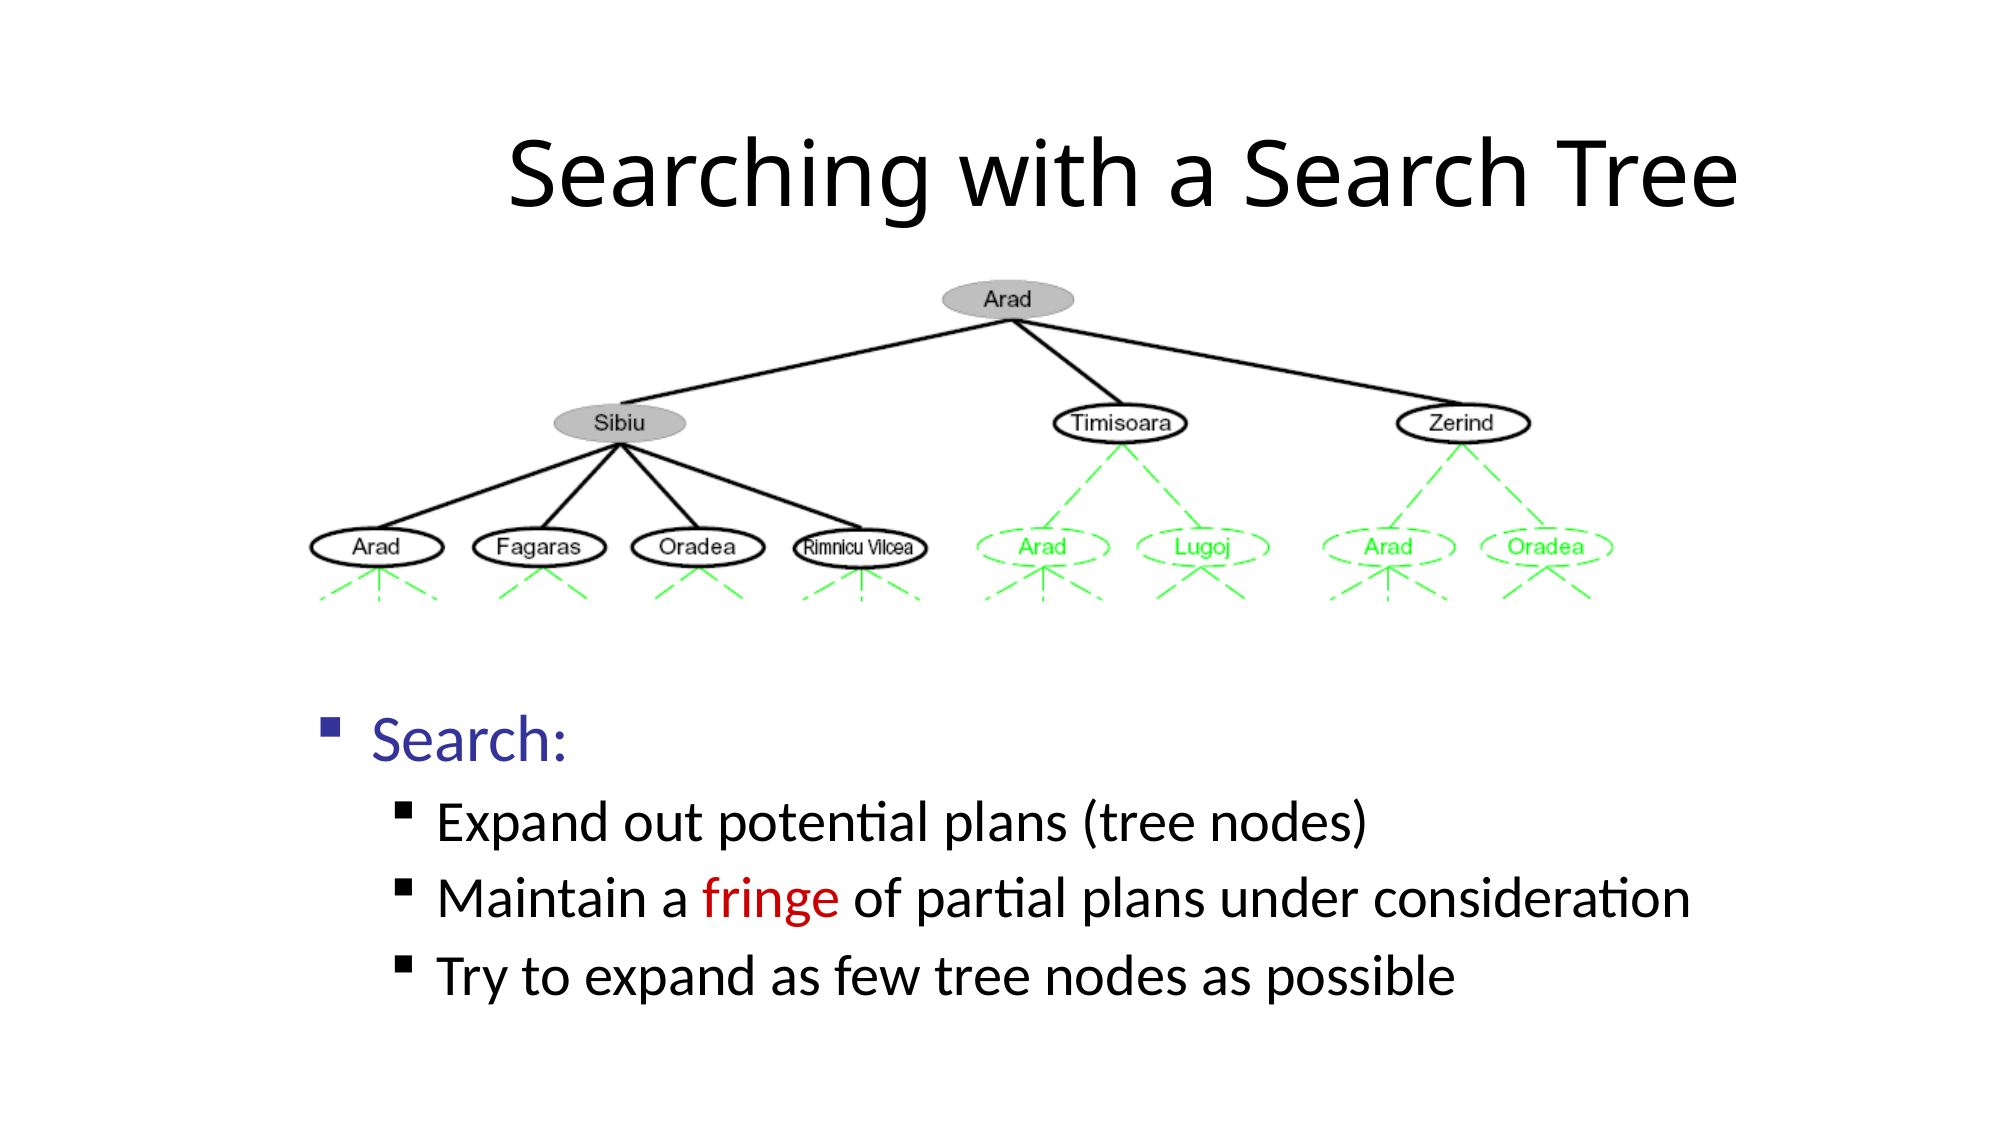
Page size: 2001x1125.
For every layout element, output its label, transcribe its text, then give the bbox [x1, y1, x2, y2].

title Searching with a Search Tree [137, 73, 1863, 264]
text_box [299, 277, 1625, 609]
text_box Search: Expand out potential plans (tree nodes) Maintain a fringe of partial plans under consideration Try to expand as few tree nodes as possible [312, 684, 1705, 1007]
